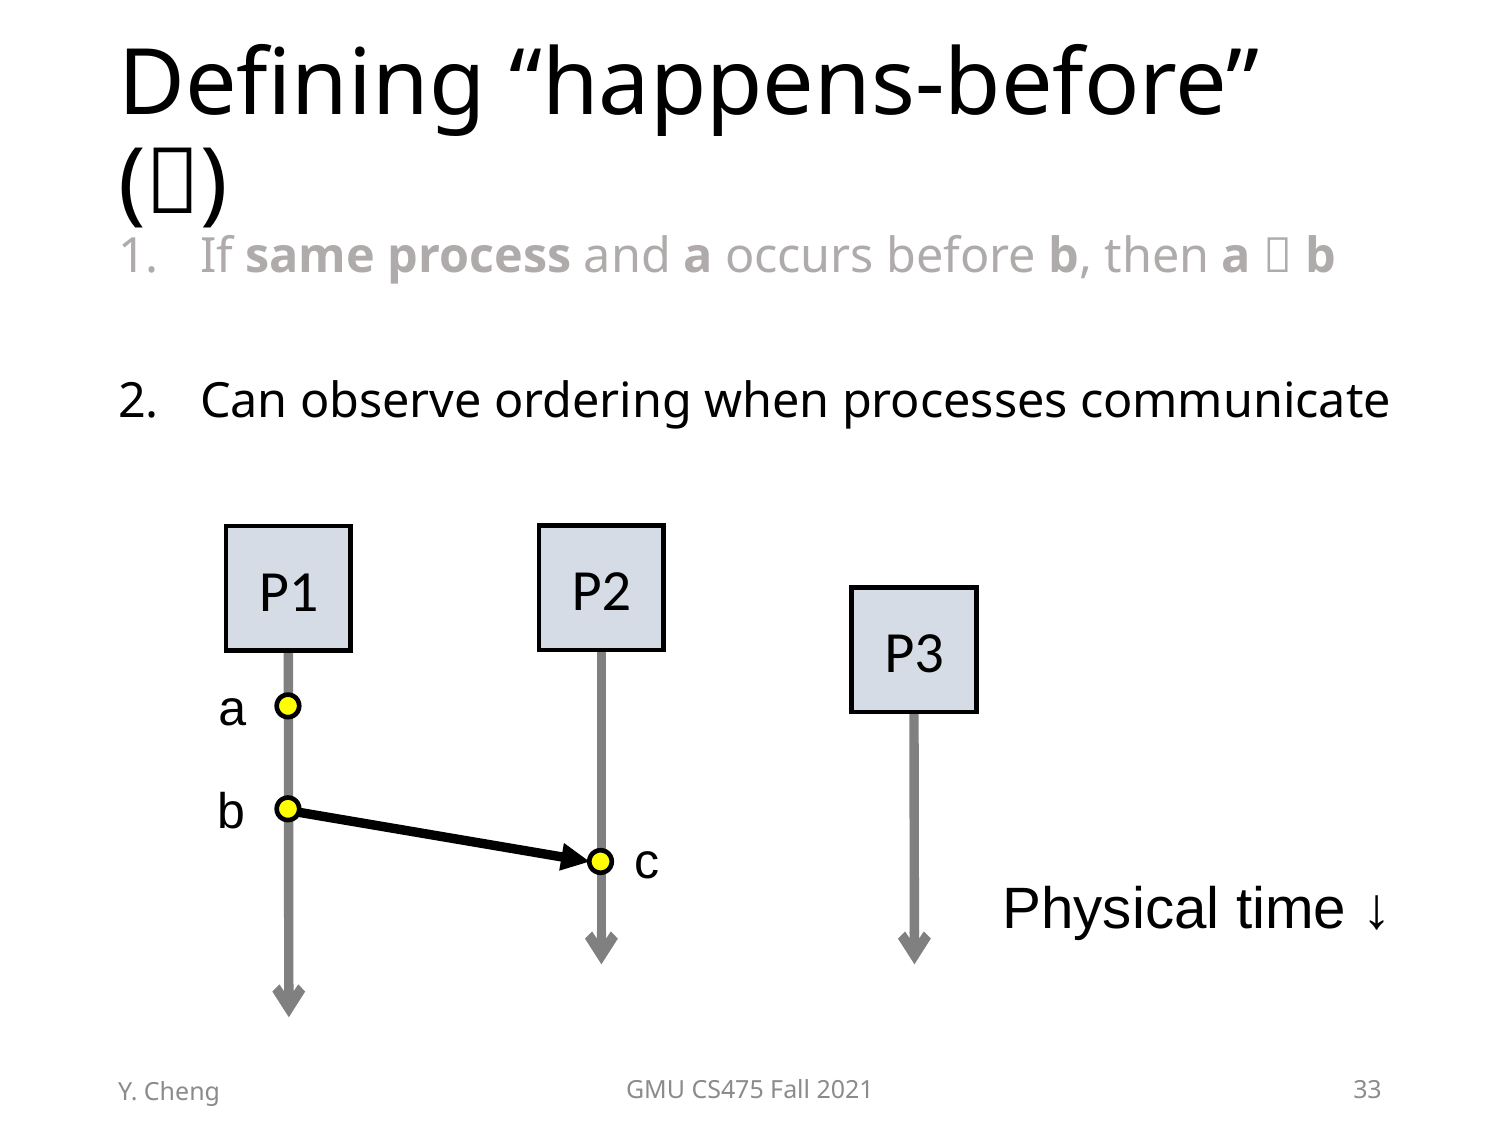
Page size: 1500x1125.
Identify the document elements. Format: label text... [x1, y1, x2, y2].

text_box [276, 694, 288, 718]
text_box Physical time ↓ [987, 862, 1407, 948]
text_box [276, 797, 288, 821]
slide_number Y. Cheng [103, 1060, 441, 1121]
text_box b [202, 770, 260, 846]
text_box [289, 694, 300, 718]
title Defining “happens-before” () [103, 25, 1397, 223]
text_box P1 [226, 526, 351, 651]
footer GMU CS475 Fall 2021 [496, 1060, 1004, 1121]
text_box P2 [539, 525, 664, 650]
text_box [299, 812, 675, 898]
list If same process and a occurs before b, then a  b Can observe ordering when processes communicate [103, 223, 1410, 482]
text_box P3 [851, 587, 977, 712]
text_box a [203, 668, 262, 743]
slide_number 33 [1059, 1060, 1397, 1121]
text_box [289, 797, 300, 821]
